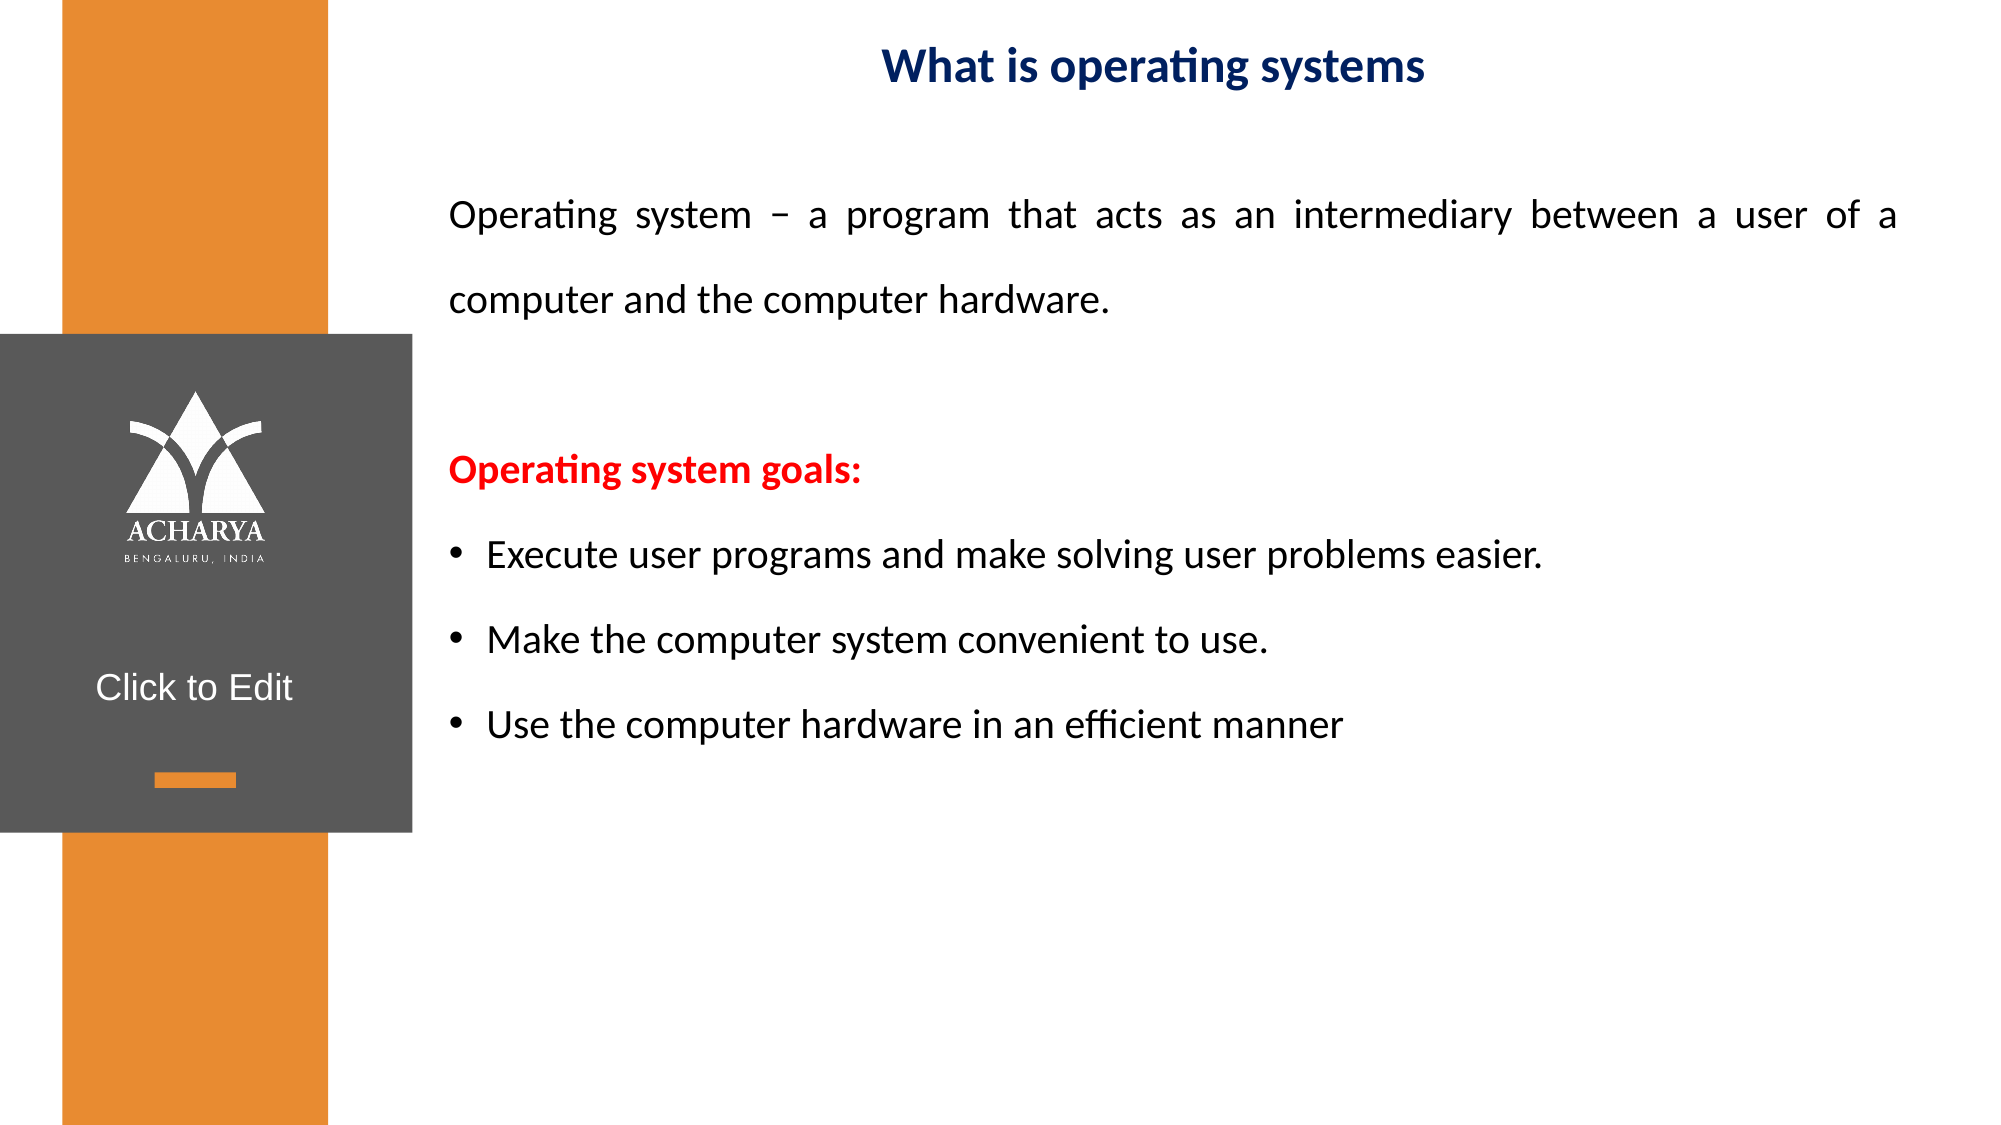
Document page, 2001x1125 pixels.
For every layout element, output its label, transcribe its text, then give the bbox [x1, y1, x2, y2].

title What is operating systems [444, 21, 1863, 112]
list Operating system − a program that acts as an intermediary between a user of a computer and the computer hardware. Operating system goals: Execute user programs and make solving user problems easier. Make the computer system convenient to use. Use the computer hardware in an efficient manner [434, 144, 1914, 846]
picture [125, 391, 265, 564]
